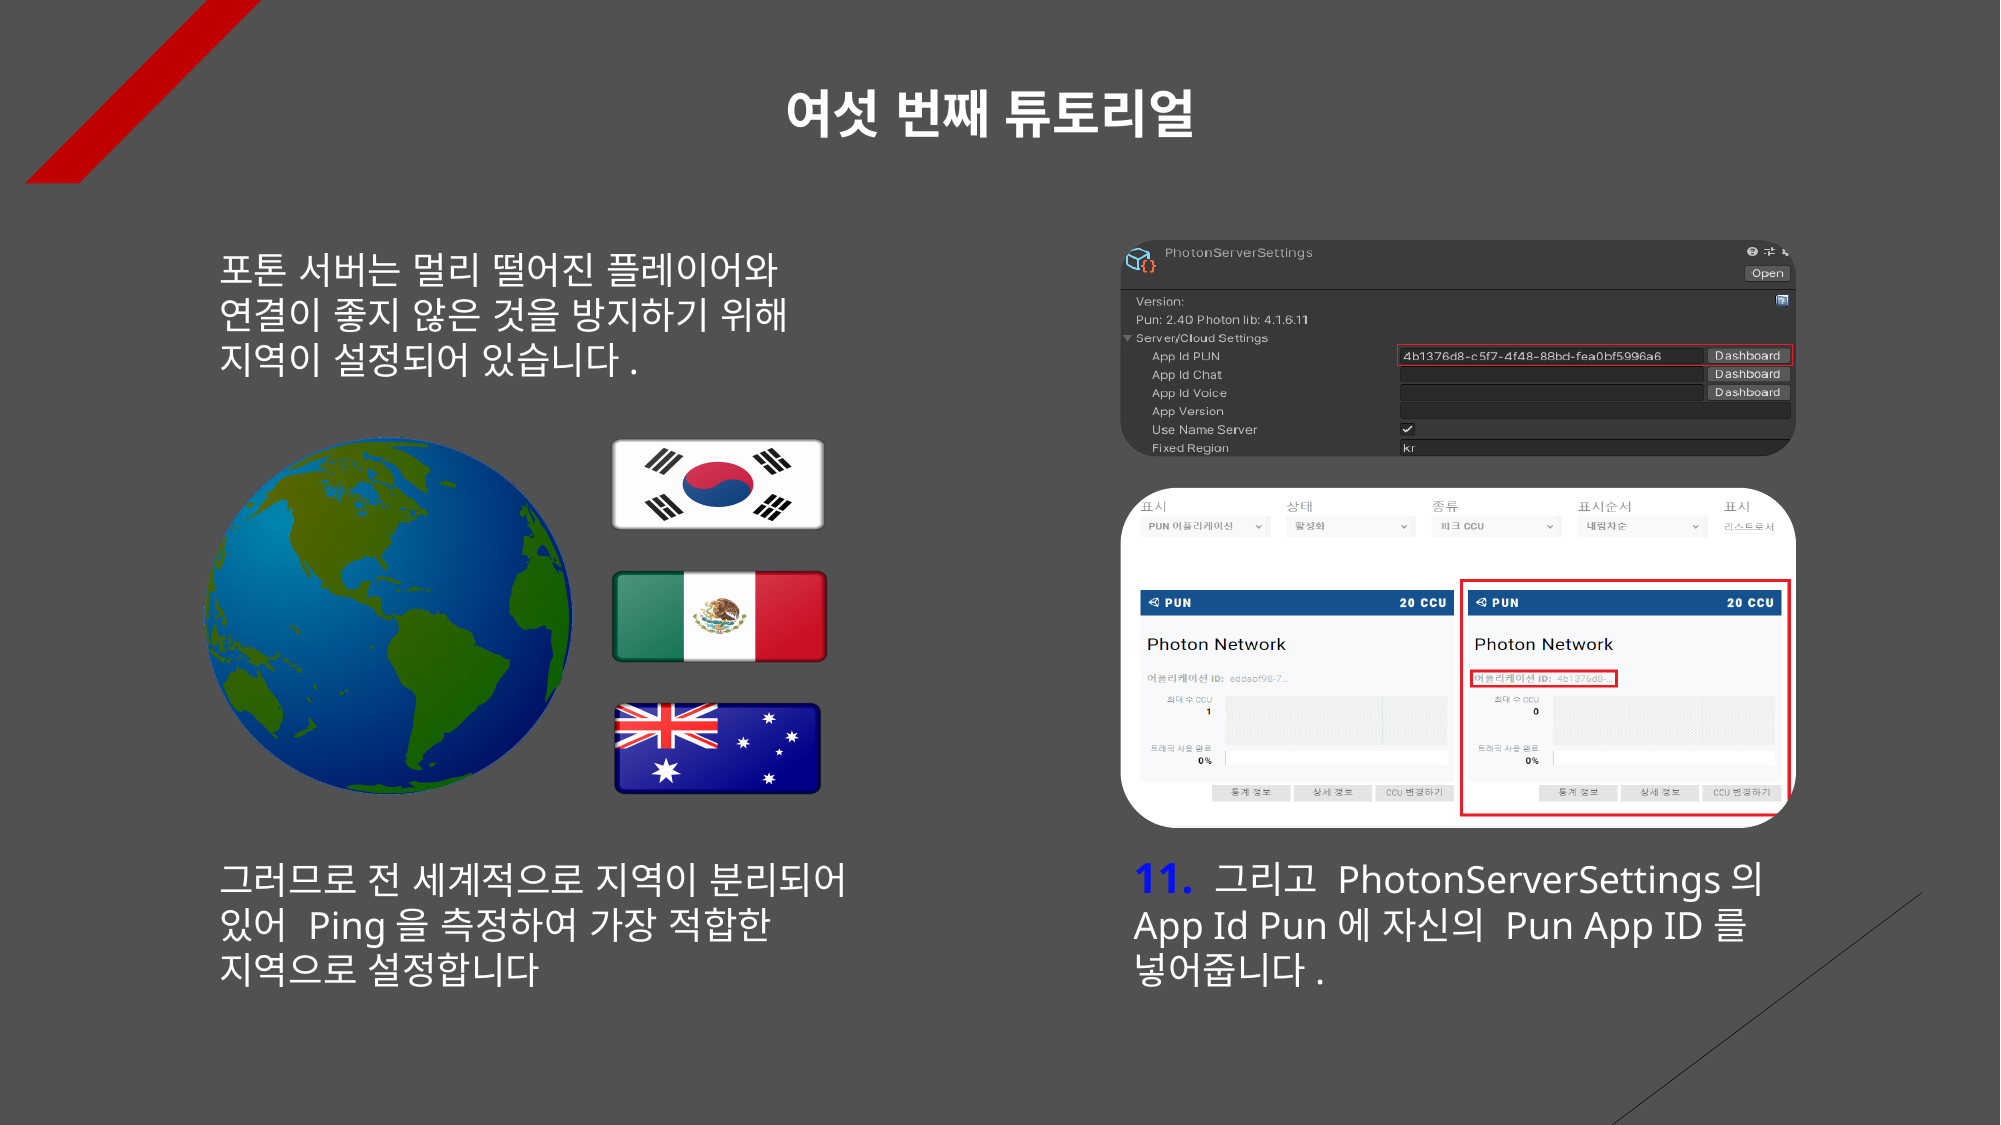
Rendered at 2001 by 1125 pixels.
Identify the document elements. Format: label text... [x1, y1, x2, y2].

picture [590, 430, 846, 539]
picture [204, 437, 573, 795]
text_box 11. 그리고 PhotonServerSettings의 App Id Pun에 자신의 Pun App ID를 넣어줍니다. [1119, 844, 1798, 1000]
text_box 여섯 번째 튜토리얼 [709, 63, 1290, 154]
picture [594, 694, 841, 803]
picture [1120, 487, 1797, 828]
text_box 포톤 서버는 멀리 떨어진 플레이어와 연결이 좋지 않은 것을 방지하기 위해 지역이 설정되어 있습니다. [204, 239, 884, 390]
picture [591, 562, 848, 671]
text_box 그러므로 전 세계적으로 지역이 분리되어 있어 Ping을 측정하여 가장 적합한 지역으로 설정합니다 [204, 849, 884, 1000]
picture [1120, 240, 1797, 457]
